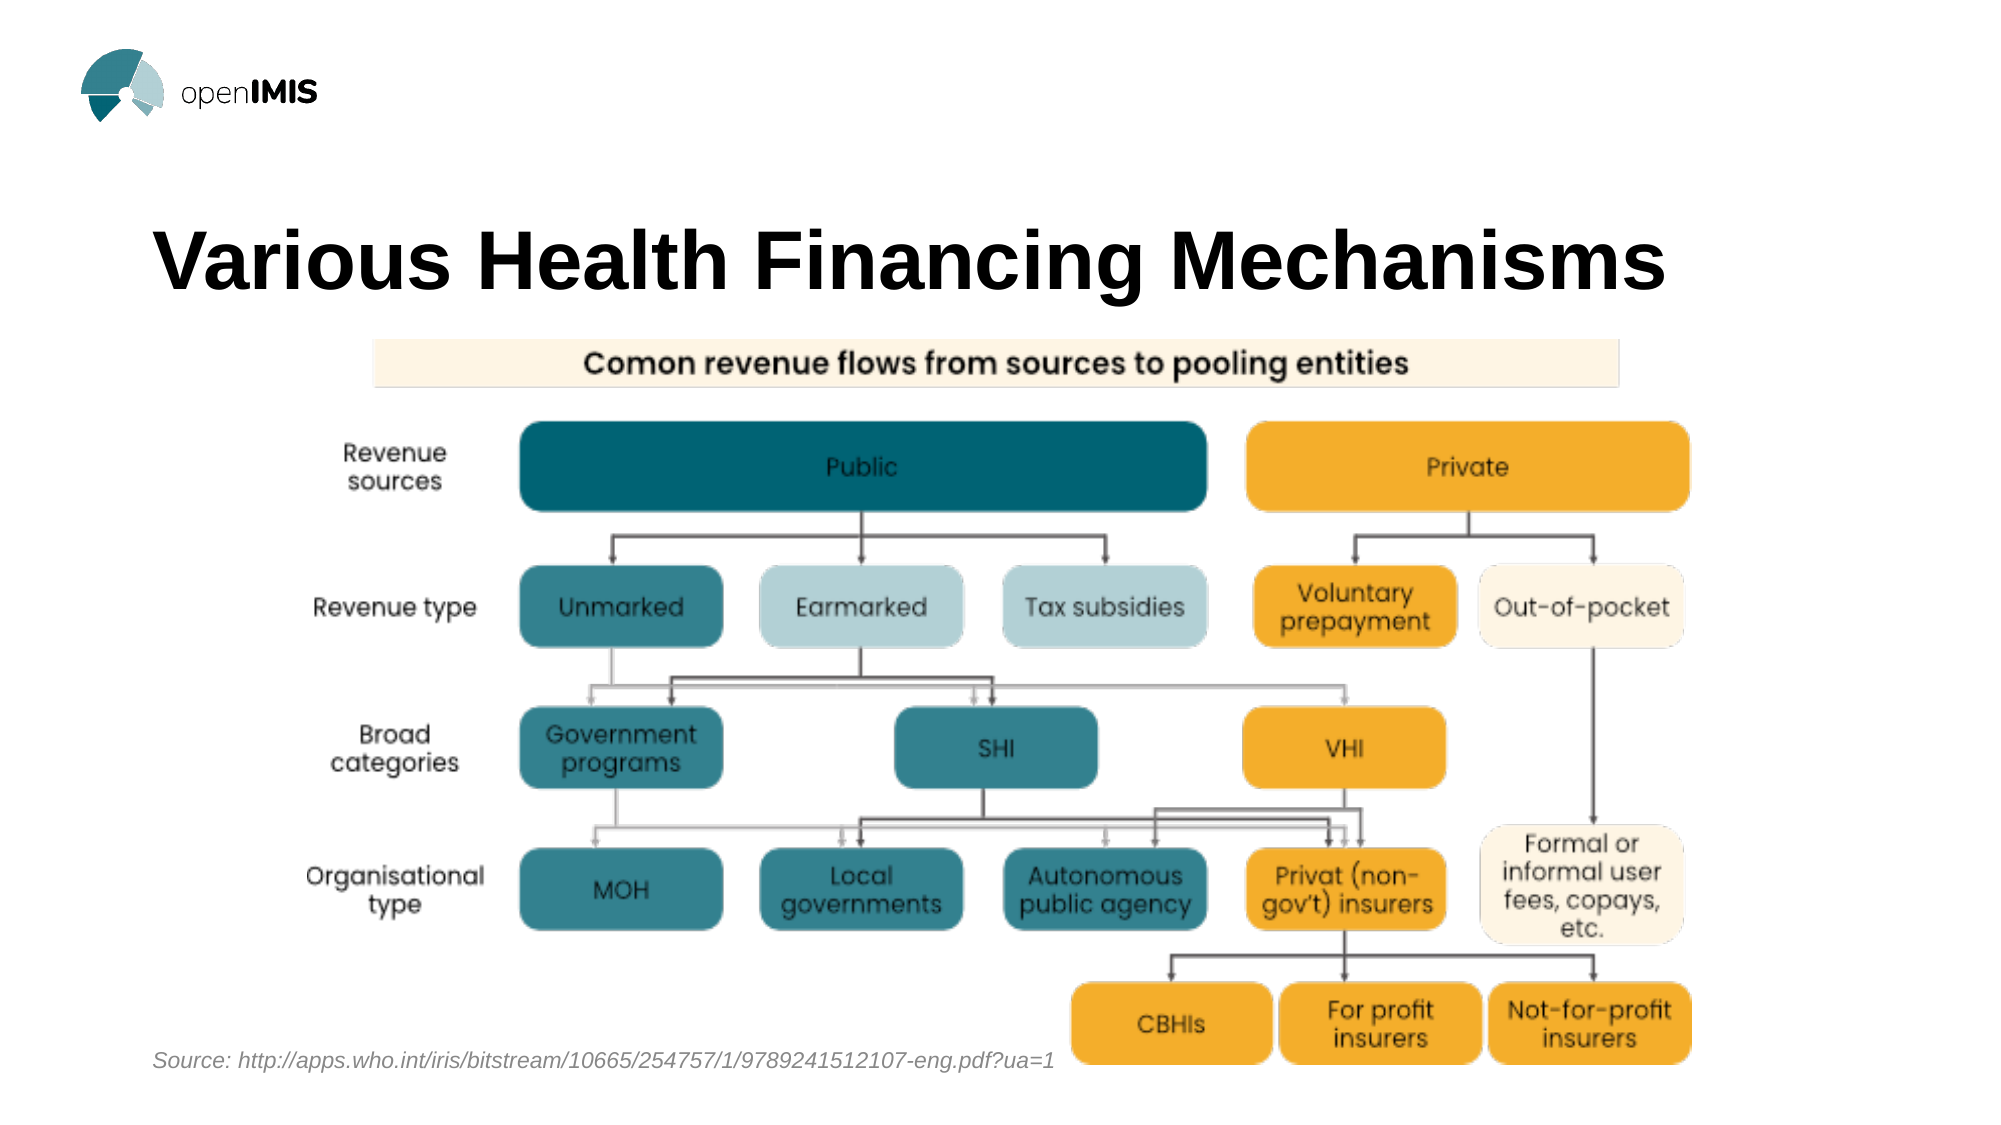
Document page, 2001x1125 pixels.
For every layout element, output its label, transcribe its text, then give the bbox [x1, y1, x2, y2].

picture [81, 49, 352, 122]
footer Source: http://apps.who.int/iris/bitstream/10665/254757/1/9789241512107-eng.pdf?ua=1 [137, 1042, 1104, 1103]
title Various Health Financing Mechanisms [137, 185, 1713, 340]
picture [307, 339, 1693, 1065]
